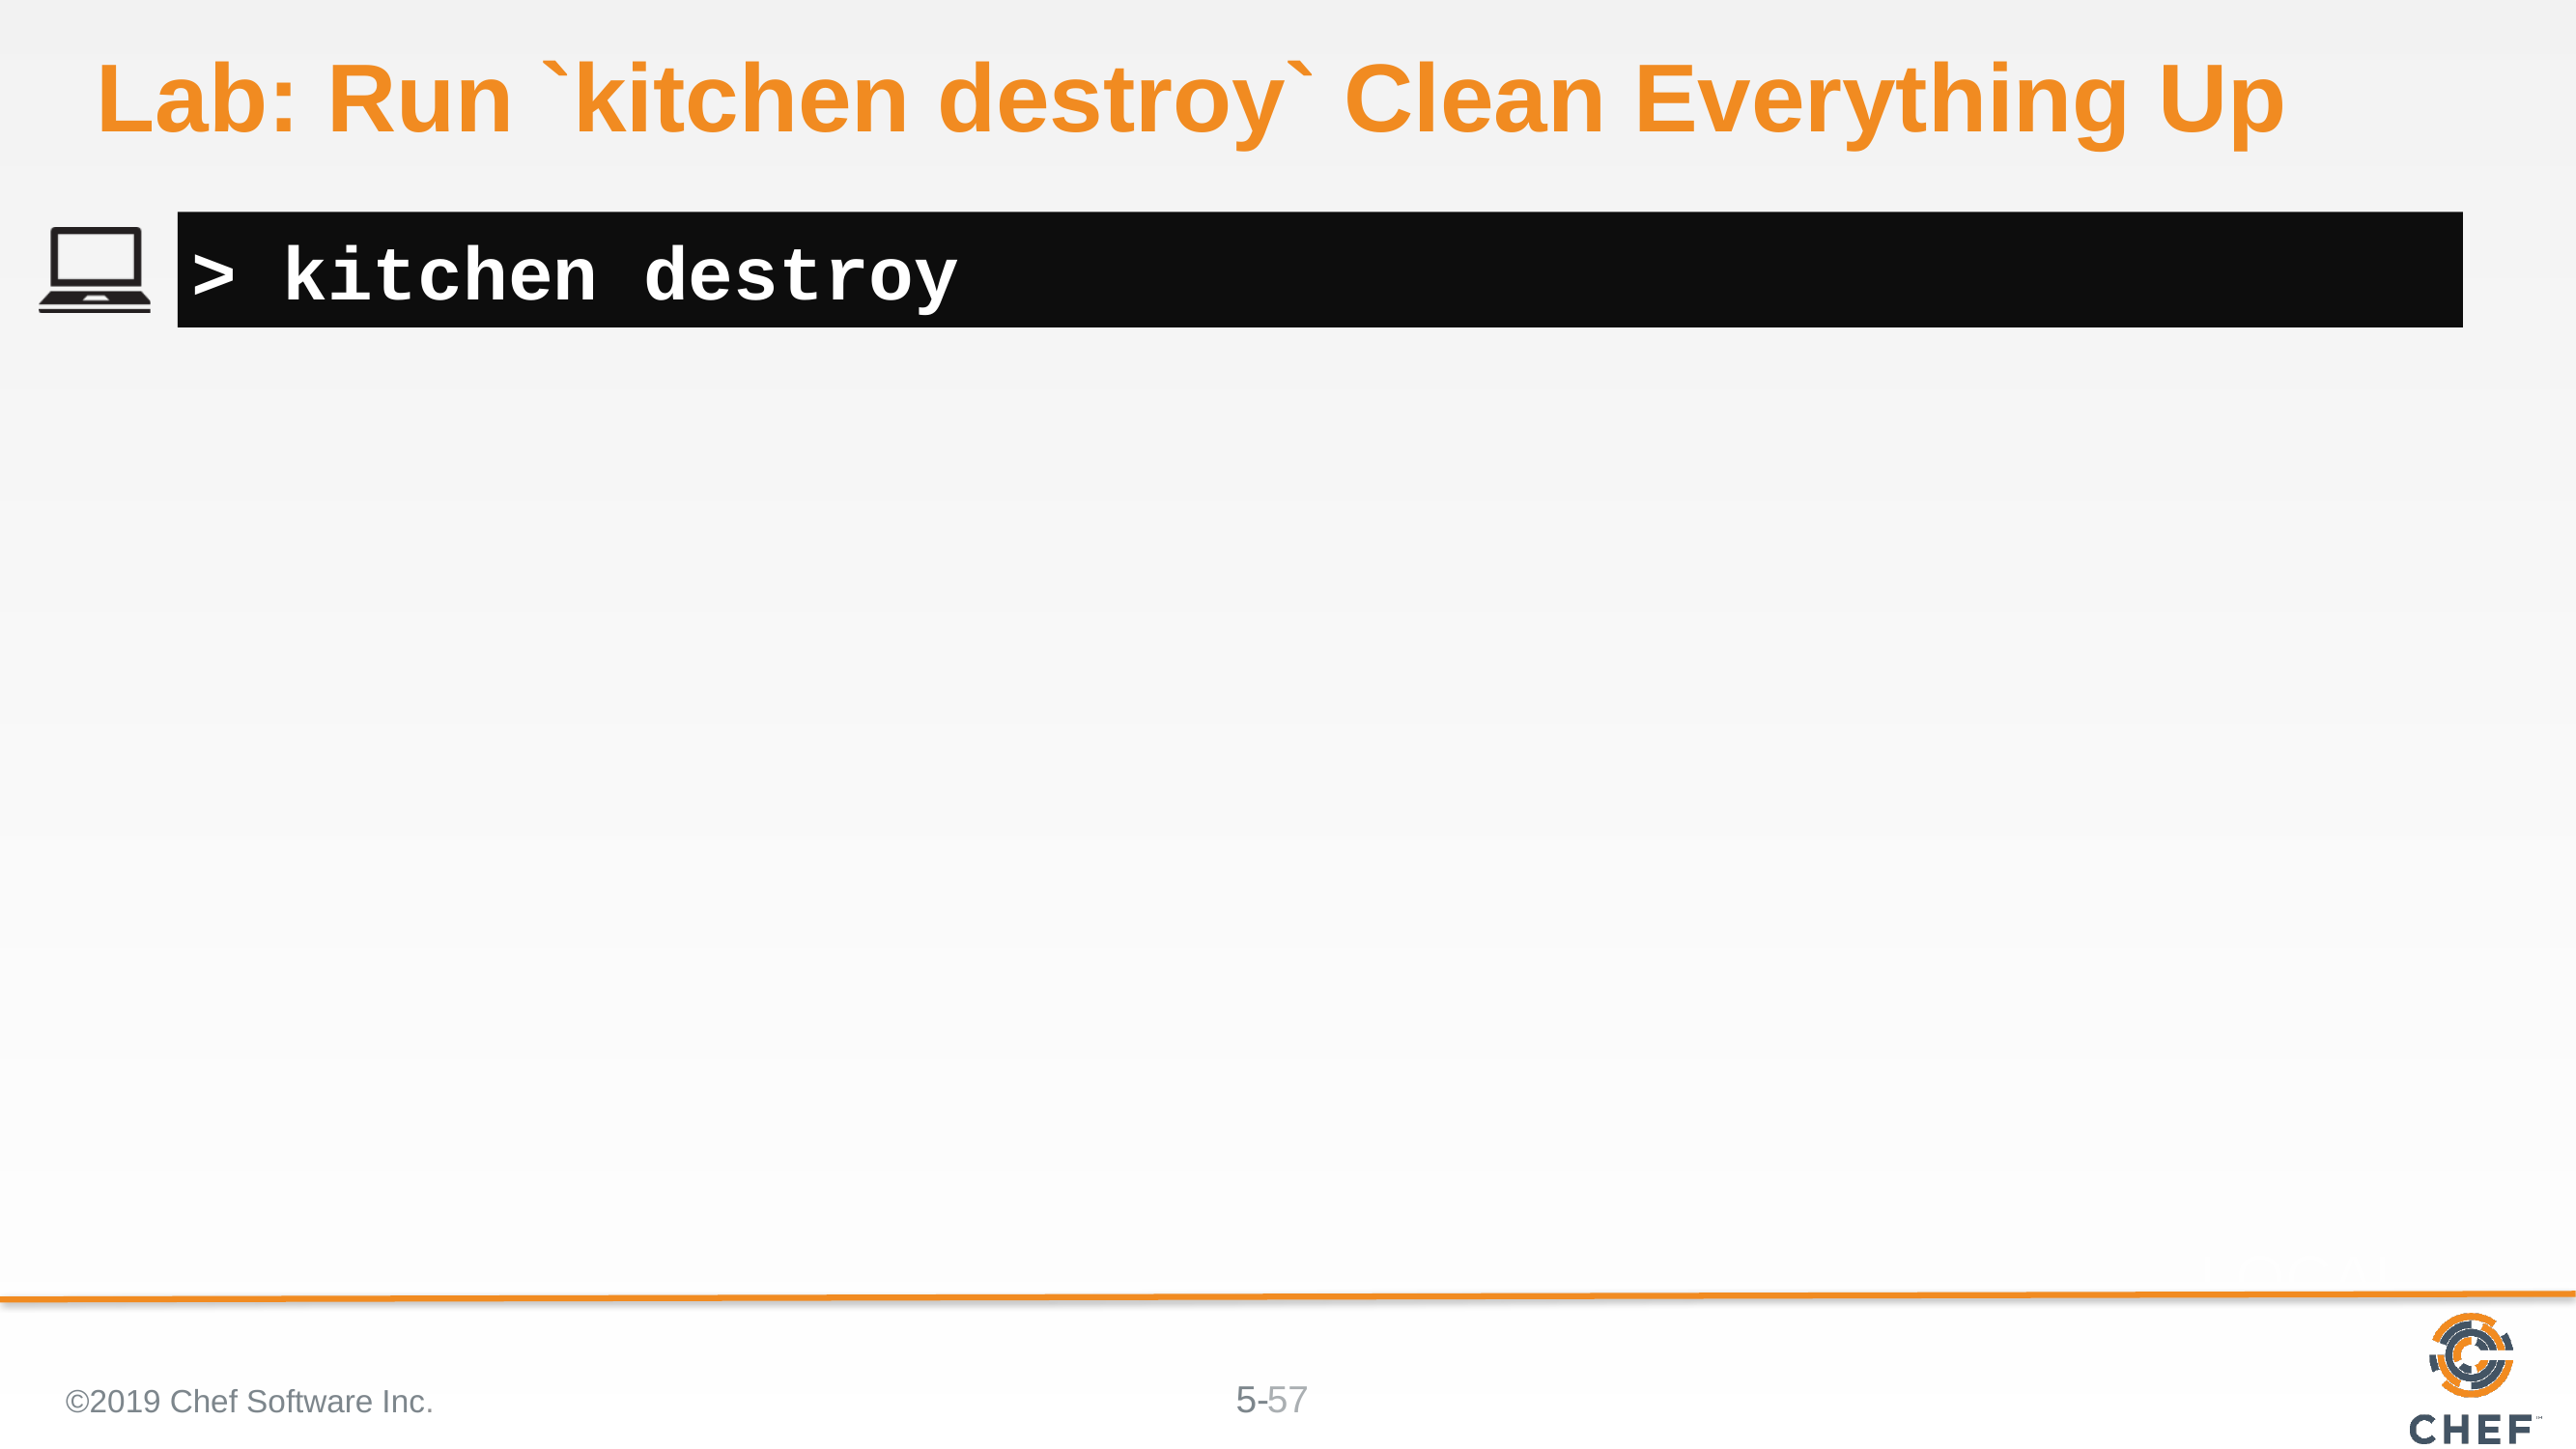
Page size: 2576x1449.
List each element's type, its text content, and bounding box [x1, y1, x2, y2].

list > kitchen destroy [177, 212, 2463, 327]
slide_number 57 [998, 1359, 1578, 1437]
footer ©2019 Chef Software Inc. [51, 1359, 952, 1440]
picture [2399, 1297, 2550, 1449]
title Lab: Run `kitchen destroy` Clean Everything Up [96, 48, 2463, 180]
